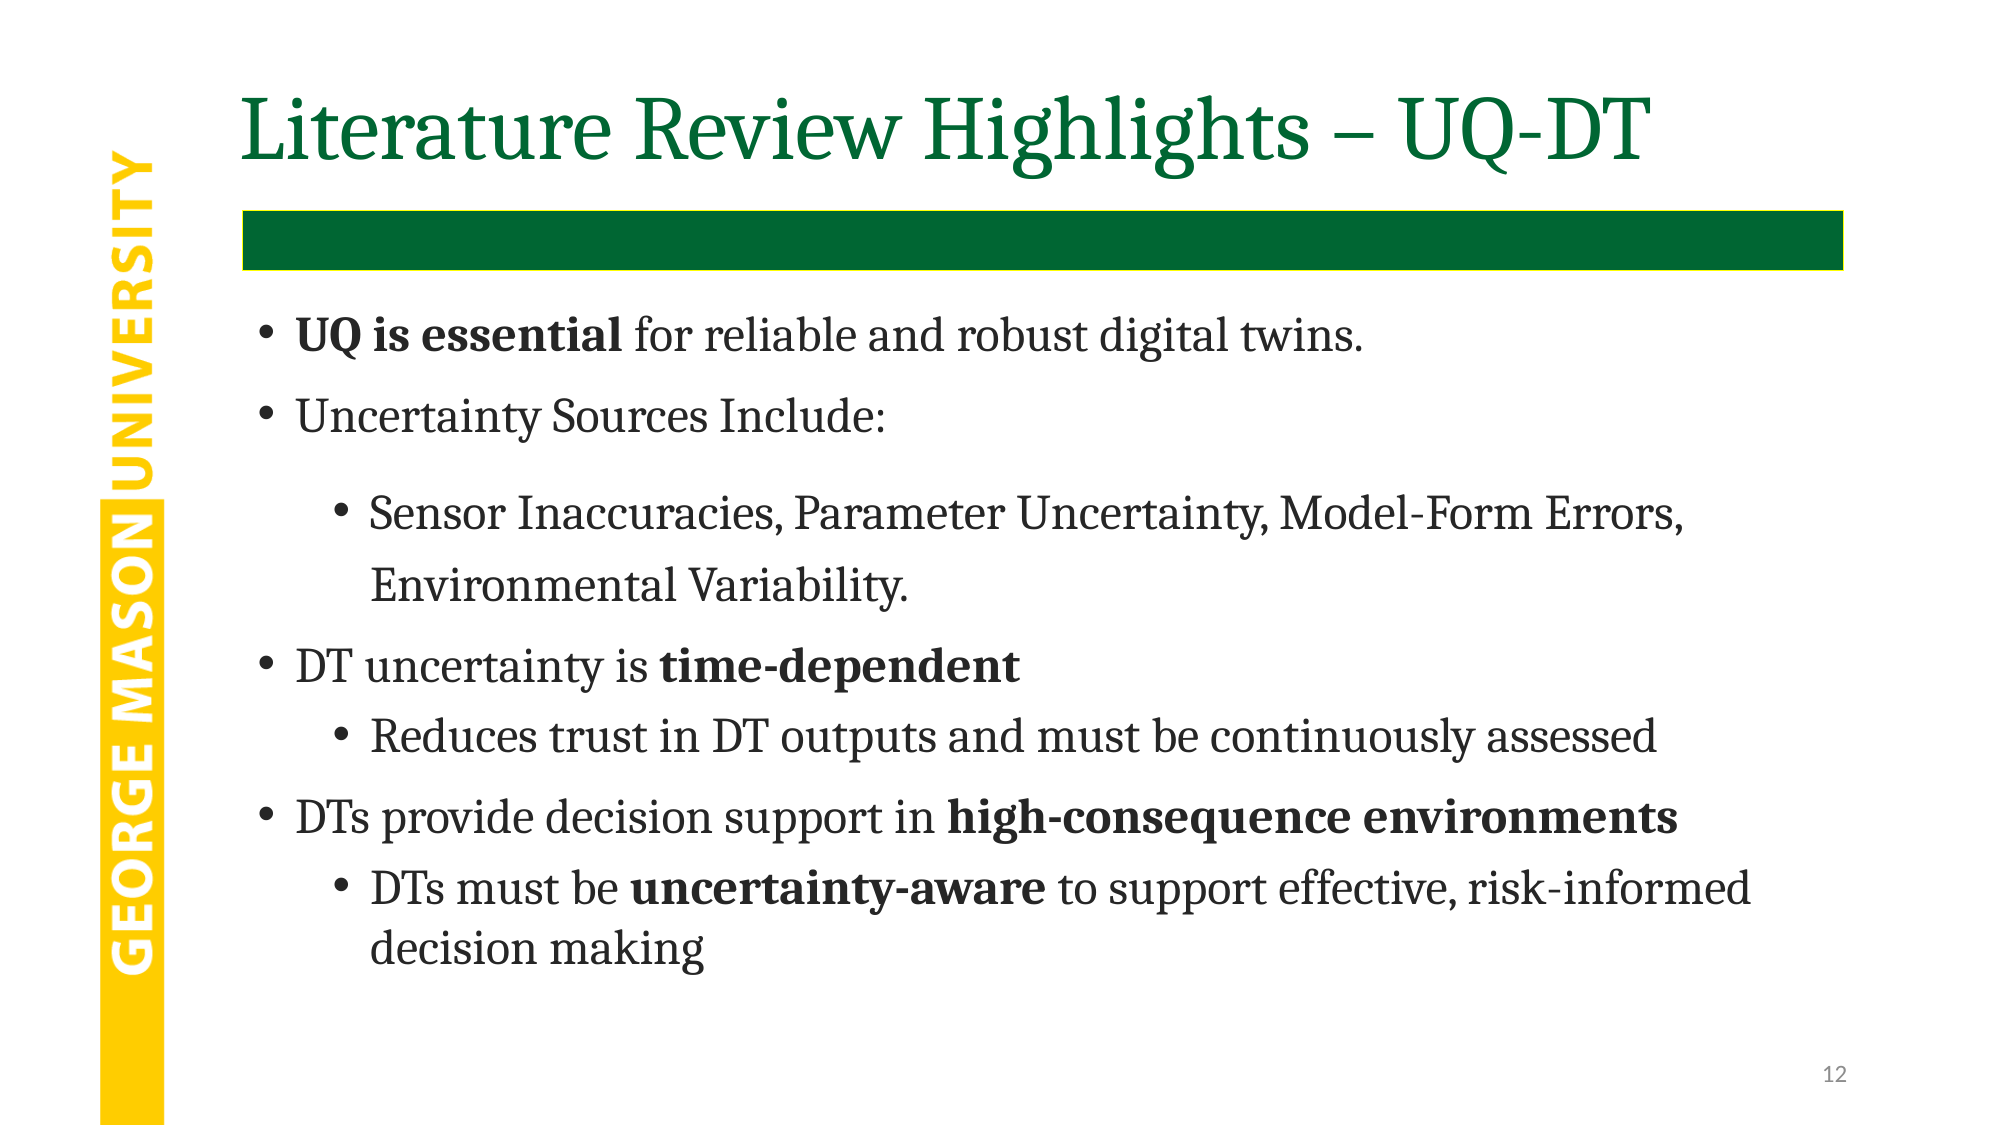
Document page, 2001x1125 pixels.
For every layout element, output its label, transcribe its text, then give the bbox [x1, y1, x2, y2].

list UQ is essential for reliable and robust digital twins. Uncertainty Sources Include: Sensor Inaccuracies, Parameter Uncertainty, Model-Form Errors, Environmental Variability. DT uncertainty is time-dependent Reduces trust in DT outputs and must be continuously assessed DTs provide decision support in high-consequence environments DTs must be uncertainty-aware to support effective, risk-informed decision making [242, 294, 1882, 1103]
picture [74, 115, 188, 1125]
slide_number 12 [1412, 1042, 1863, 1103]
title Literature Review Highlights – UQ-DT [224, 44, 1863, 187]
